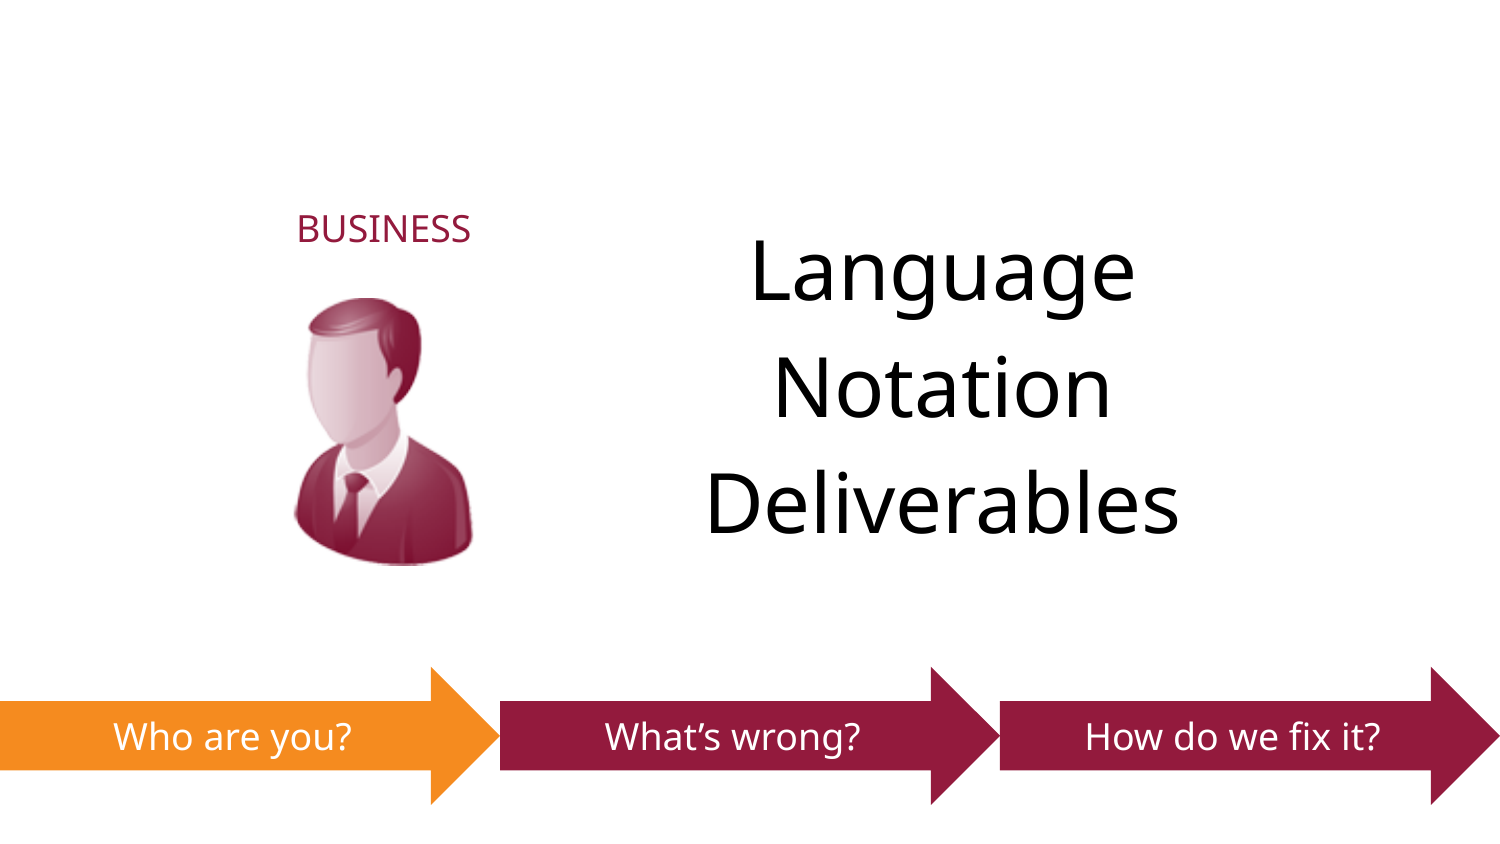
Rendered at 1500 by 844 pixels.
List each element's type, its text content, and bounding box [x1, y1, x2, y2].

text_box How do we fix it? [996, 663, 1500, 809]
text_box What’s wrong? [496, 663, 996, 809]
text_box Language Notation Deliverables [635, 185, 1250, 583]
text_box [229, 197, 538, 566]
text_box Who are you? [0, 663, 496, 809]
